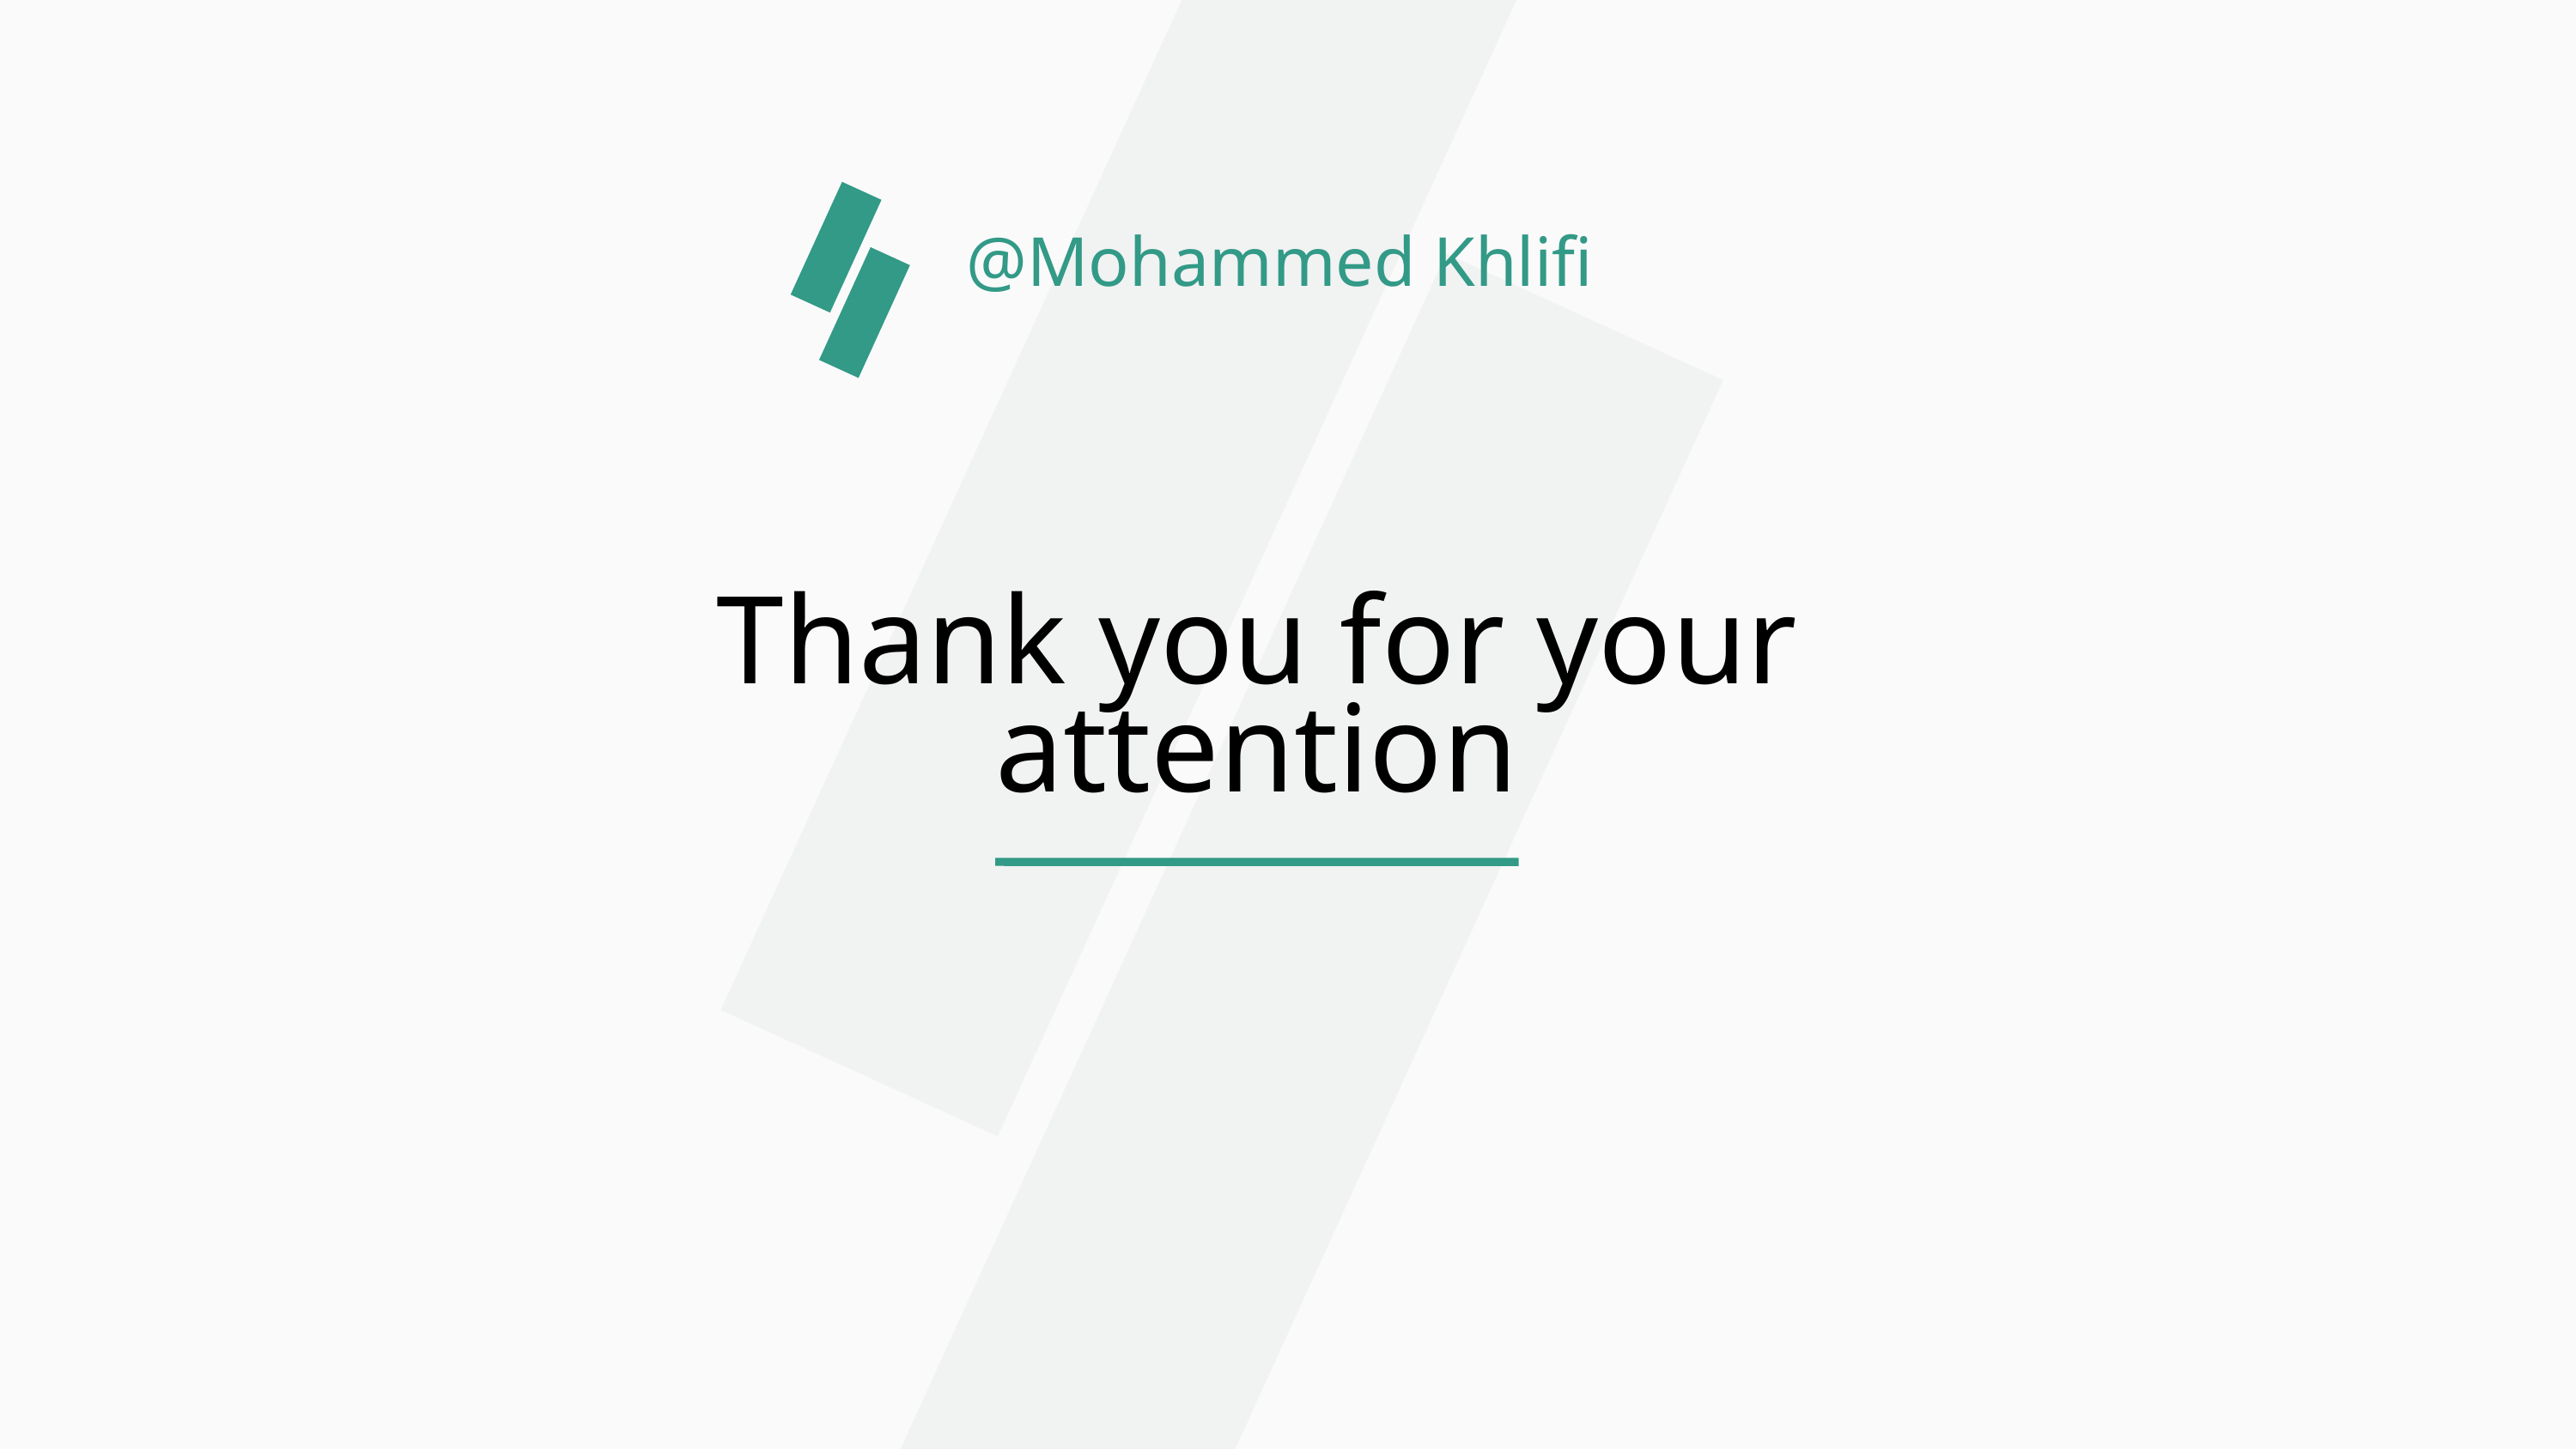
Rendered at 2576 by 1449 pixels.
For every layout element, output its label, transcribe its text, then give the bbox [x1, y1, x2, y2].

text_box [1104, 245, 1410, 1449]
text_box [842, 250, 887, 375]
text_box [1048, 0, 1353, 1148]
text_box Thank you for your attention [602, 599, 1042, 816]
text_box Thank you for your attention [1416, 599, 1911, 816]
text_box @Mohammed Khlifi [1359, 205, 1647, 300]
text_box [814, 185, 859, 310]
text_box @Mohammed Khlifi [966, 205, 1042, 300]
